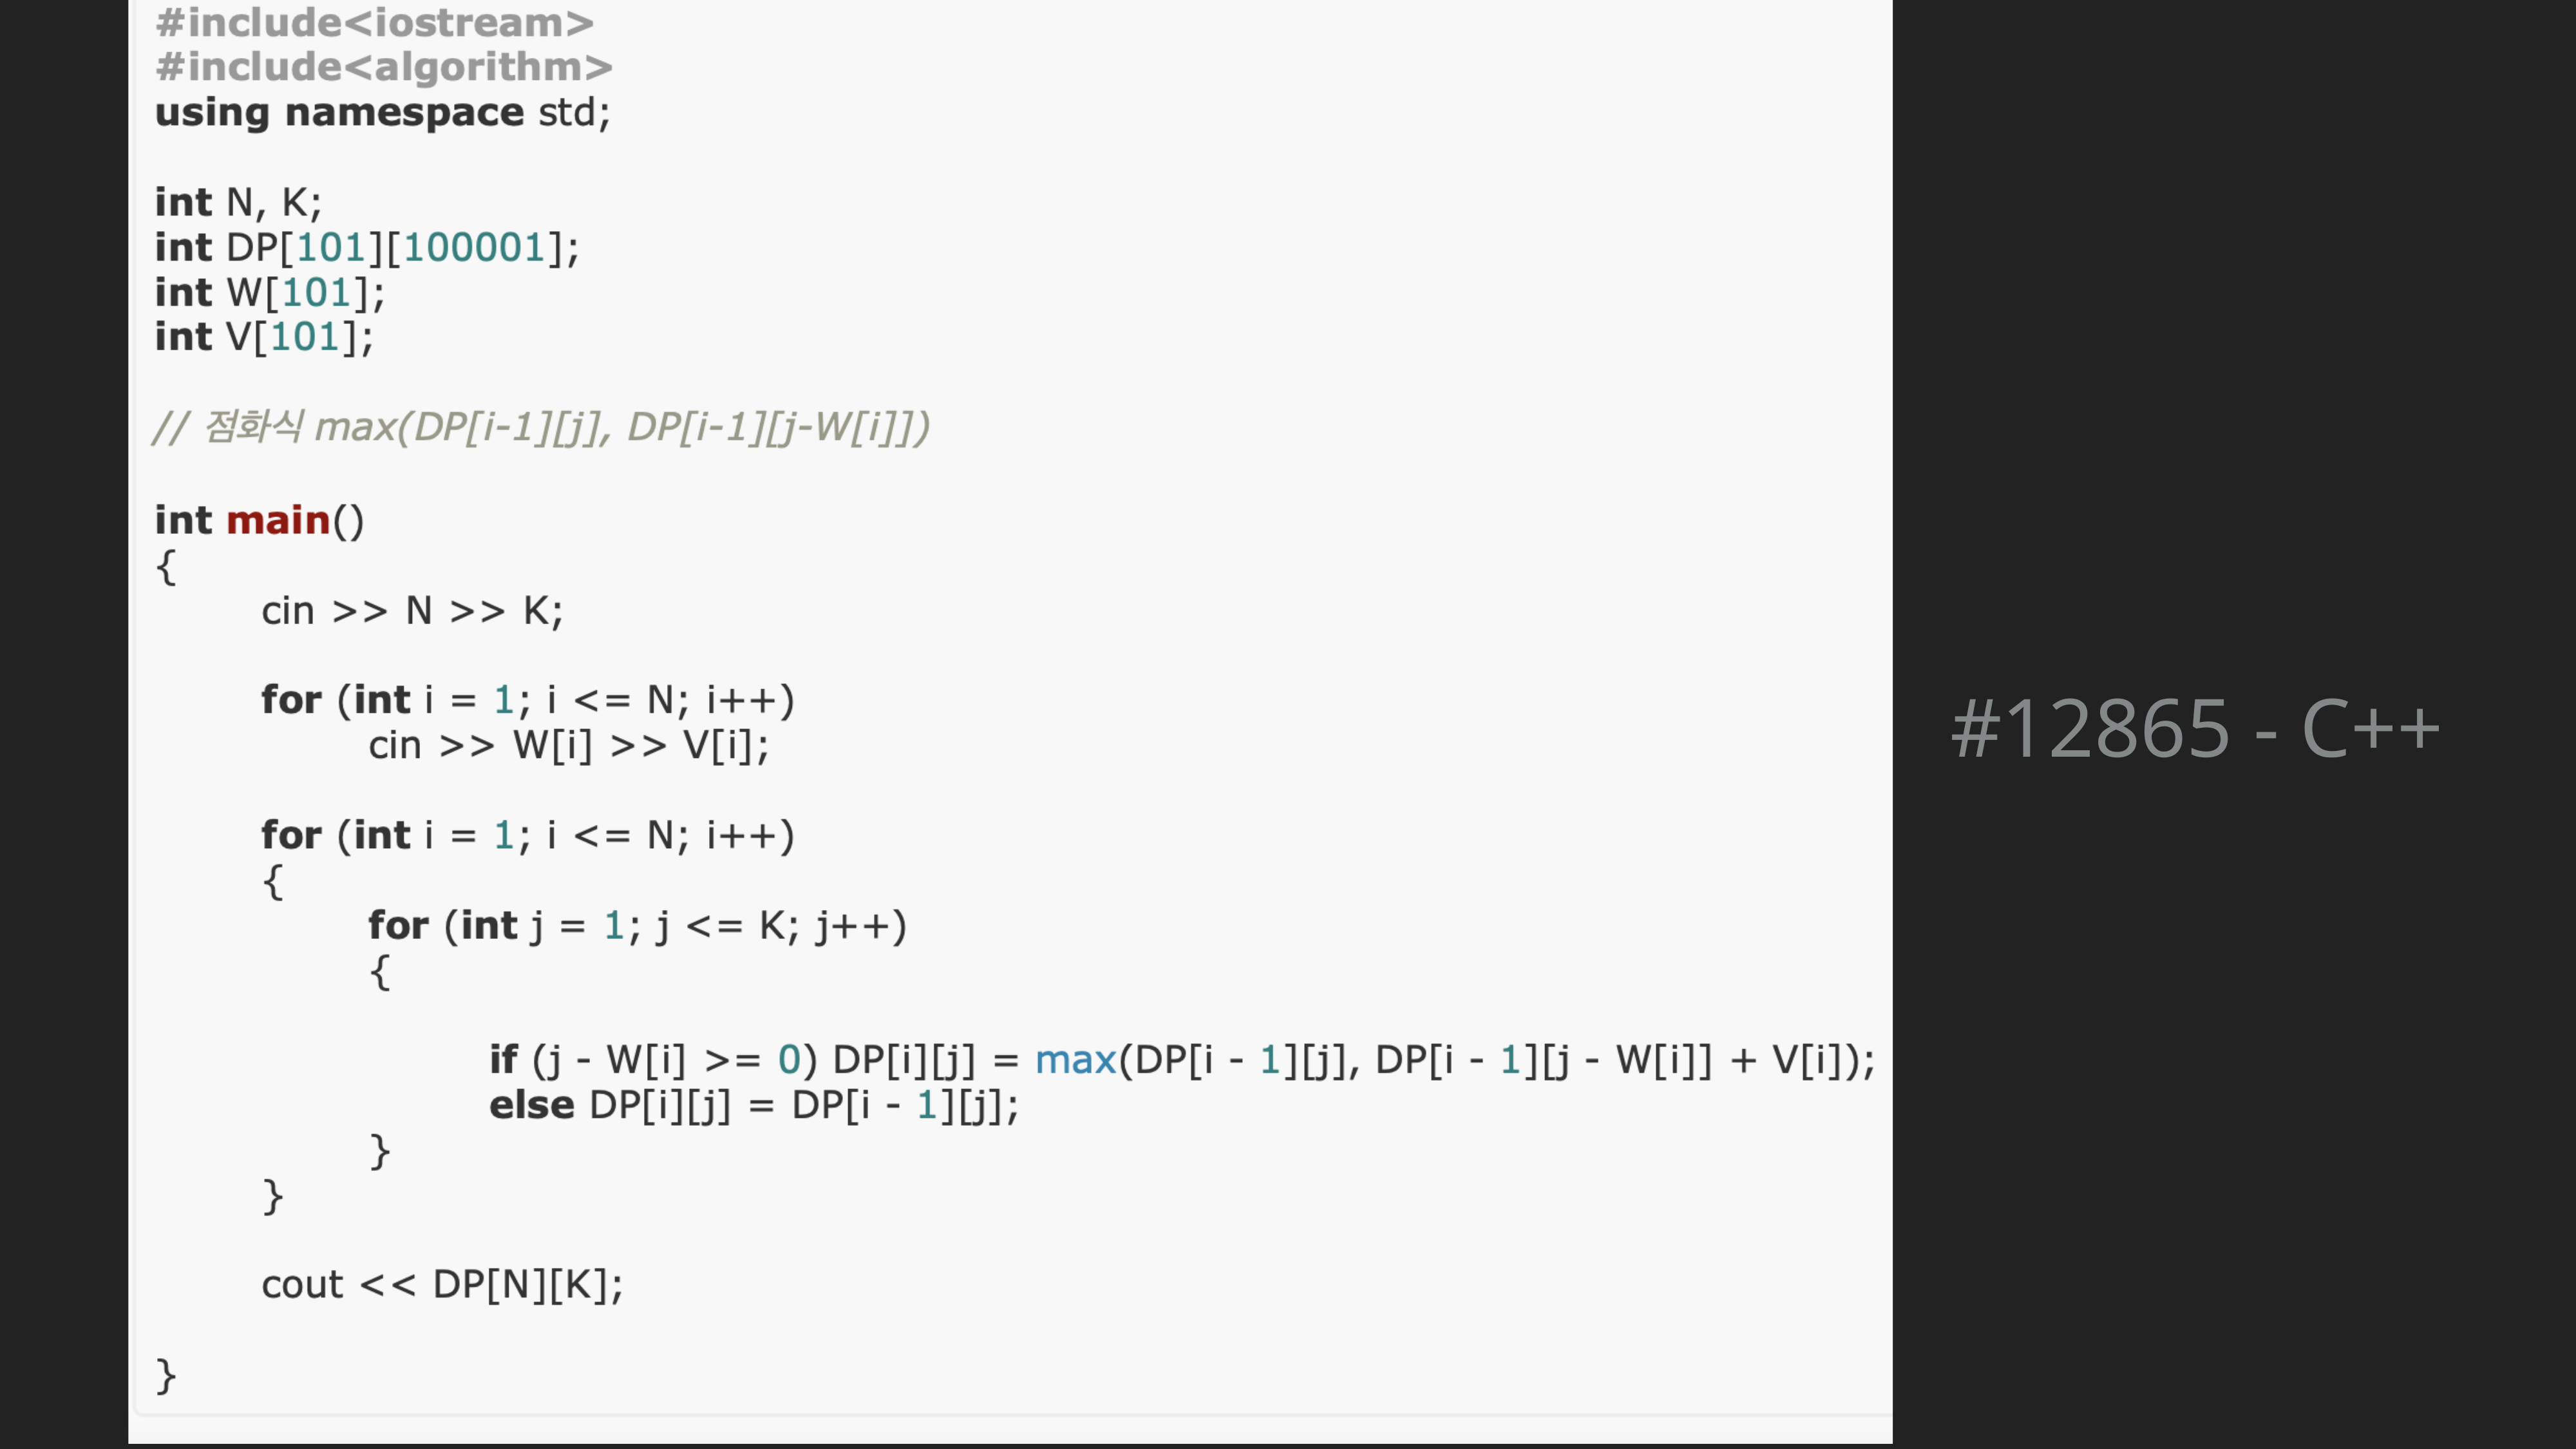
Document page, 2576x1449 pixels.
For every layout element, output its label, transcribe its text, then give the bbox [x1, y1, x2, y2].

text_box #12865 - C++ [1945, 670, 2449, 779]
picture [128, 0, 1893, 1444]
